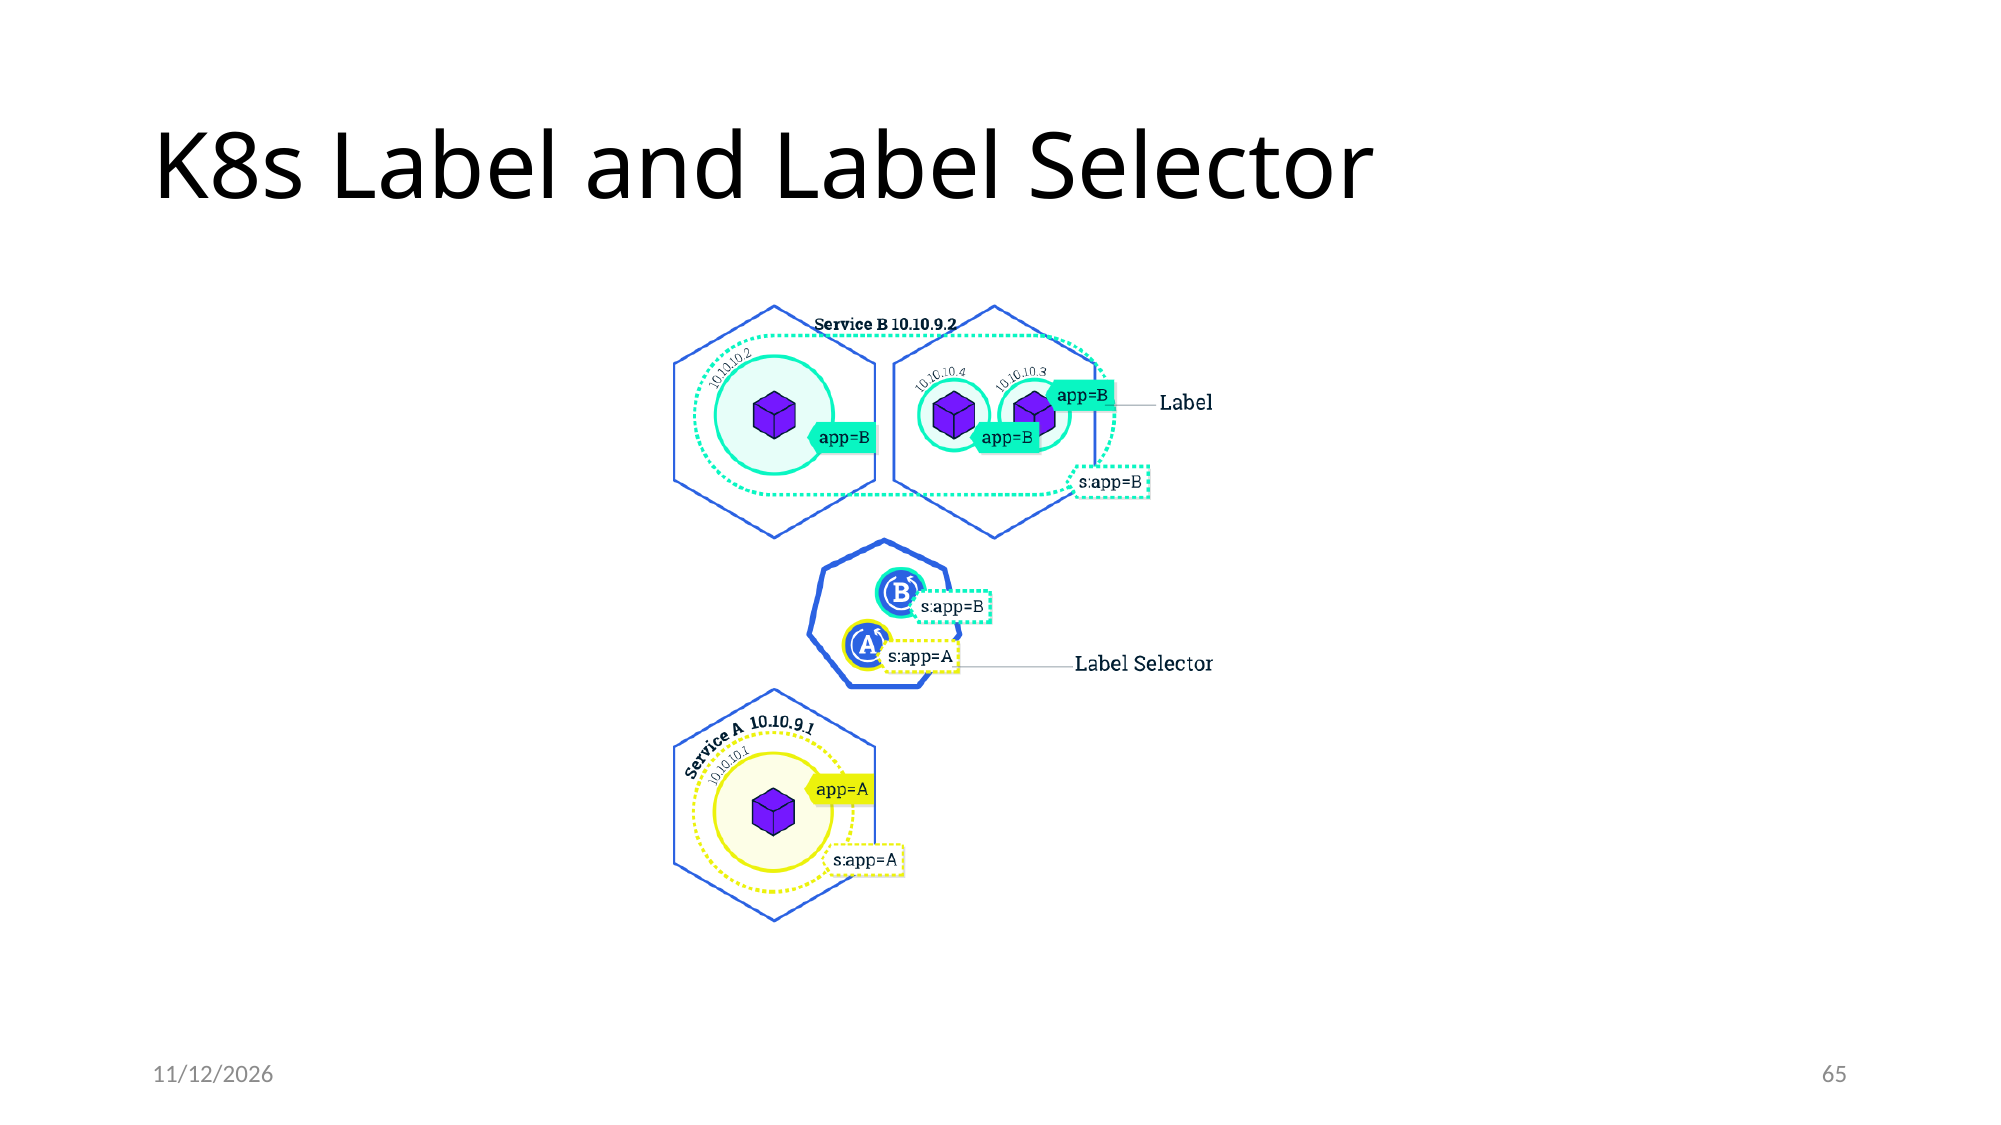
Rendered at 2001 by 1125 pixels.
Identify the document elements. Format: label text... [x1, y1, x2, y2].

slide_number 65 [1412, 1042, 1863, 1103]
title K8s Label and Label Selector [137, 59, 1863, 278]
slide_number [137, 1042, 588, 1103]
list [551, 248, 1276, 937]
